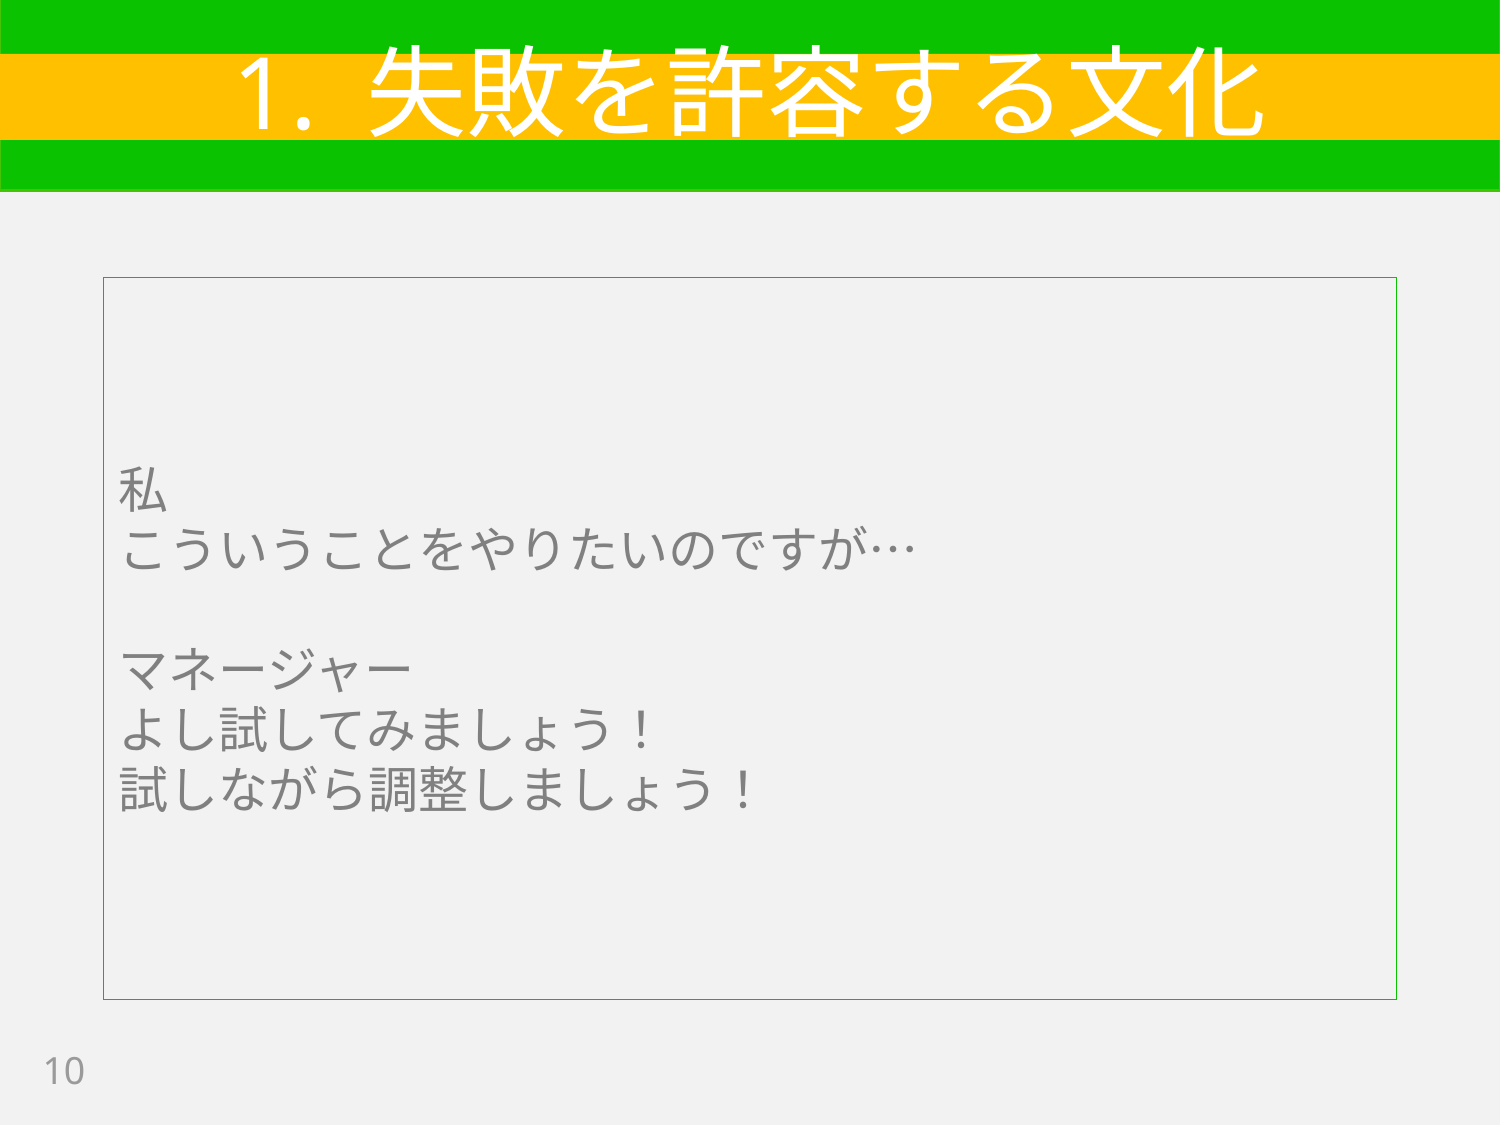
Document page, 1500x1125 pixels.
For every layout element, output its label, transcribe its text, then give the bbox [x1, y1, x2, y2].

list 私 こういうことをやりたいのですが… マネージャー よし試してみましょう！ 試しながら調整しましょう！ [103, 277, 1397, 1000]
title 1. 失敗を許容する文化 [0, 53, 1500, 140]
slide_number 10 [27, 1042, 146, 1102]
